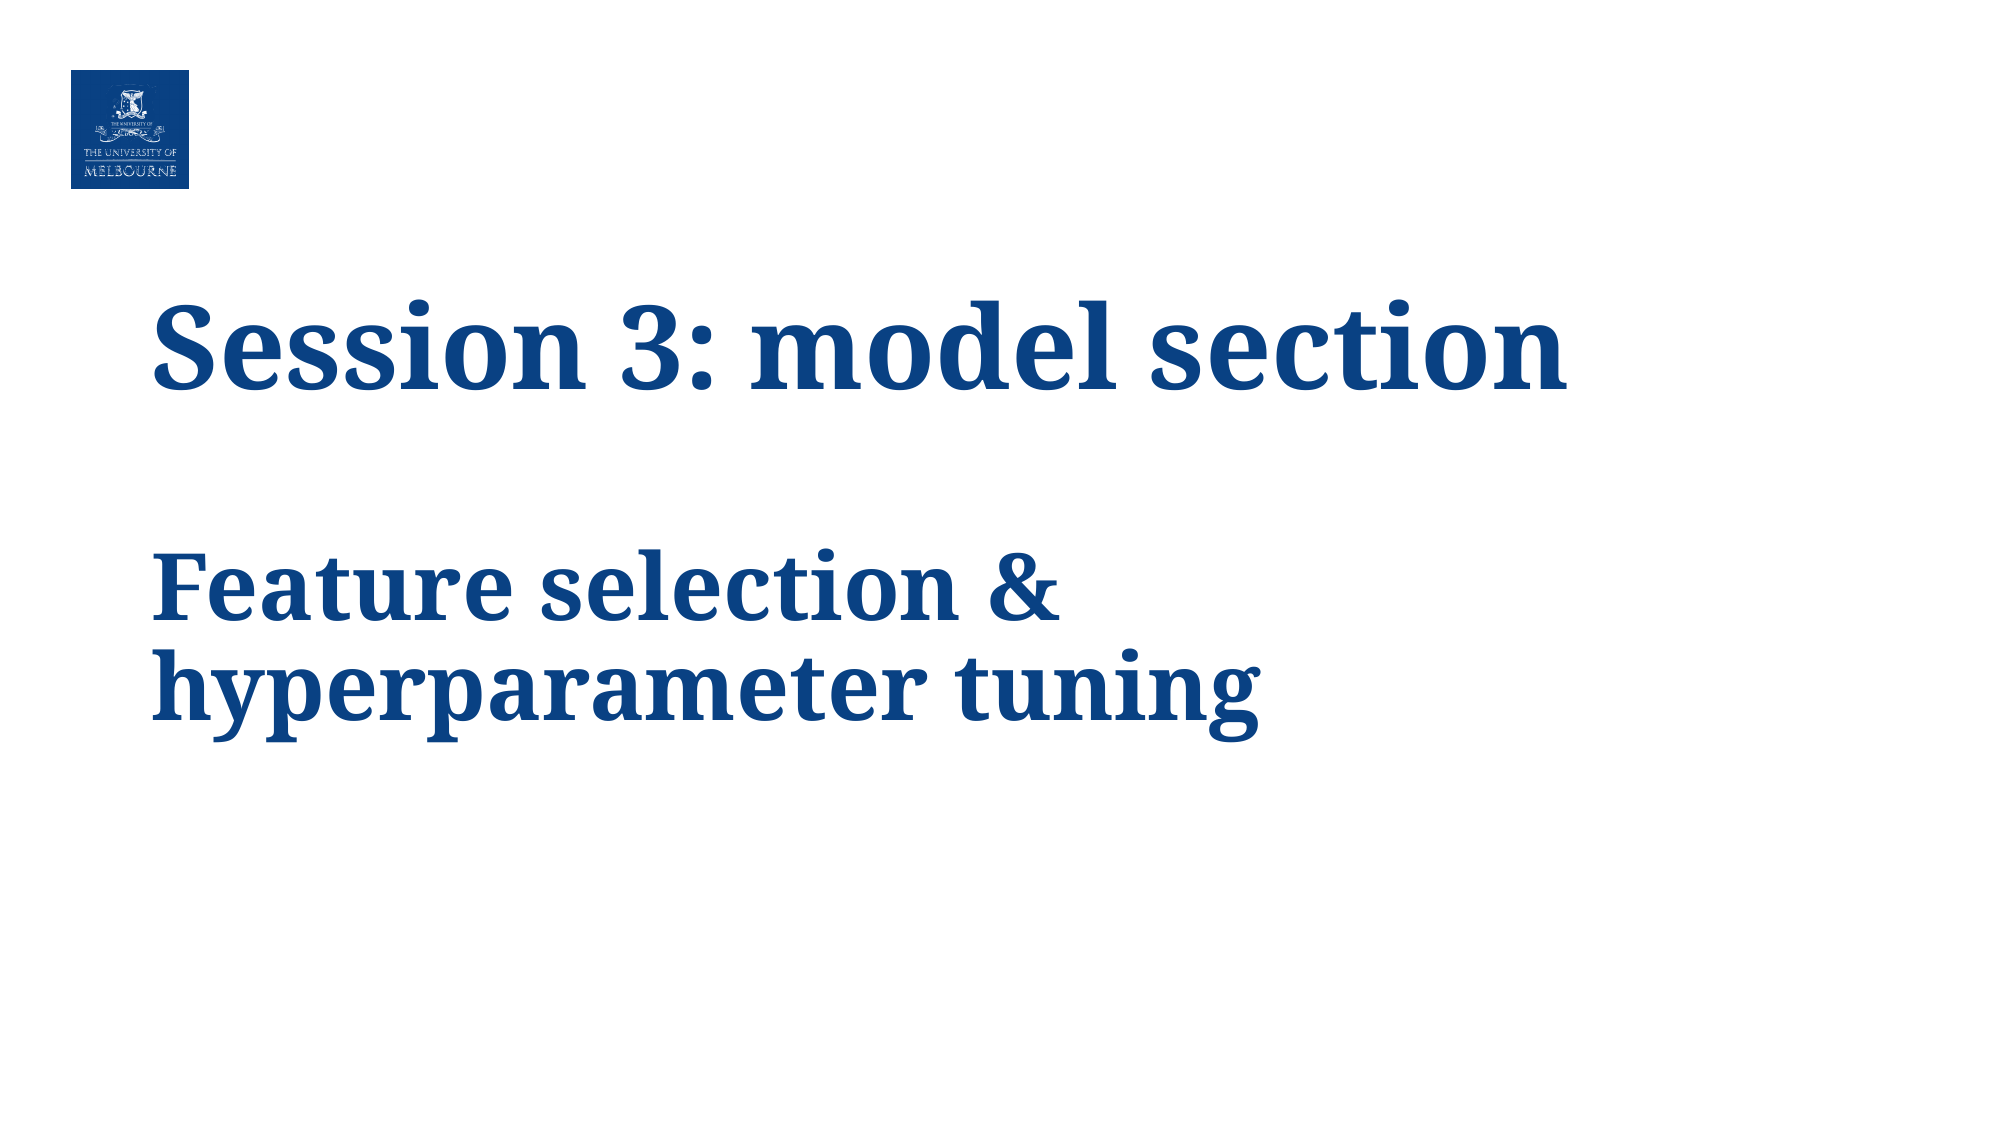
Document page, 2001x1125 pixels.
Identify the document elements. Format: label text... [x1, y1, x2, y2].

picture [71, 70, 189, 189]
title Session 3: model section Feature selection & hyperparameter tuning [136, 280, 1862, 749]
